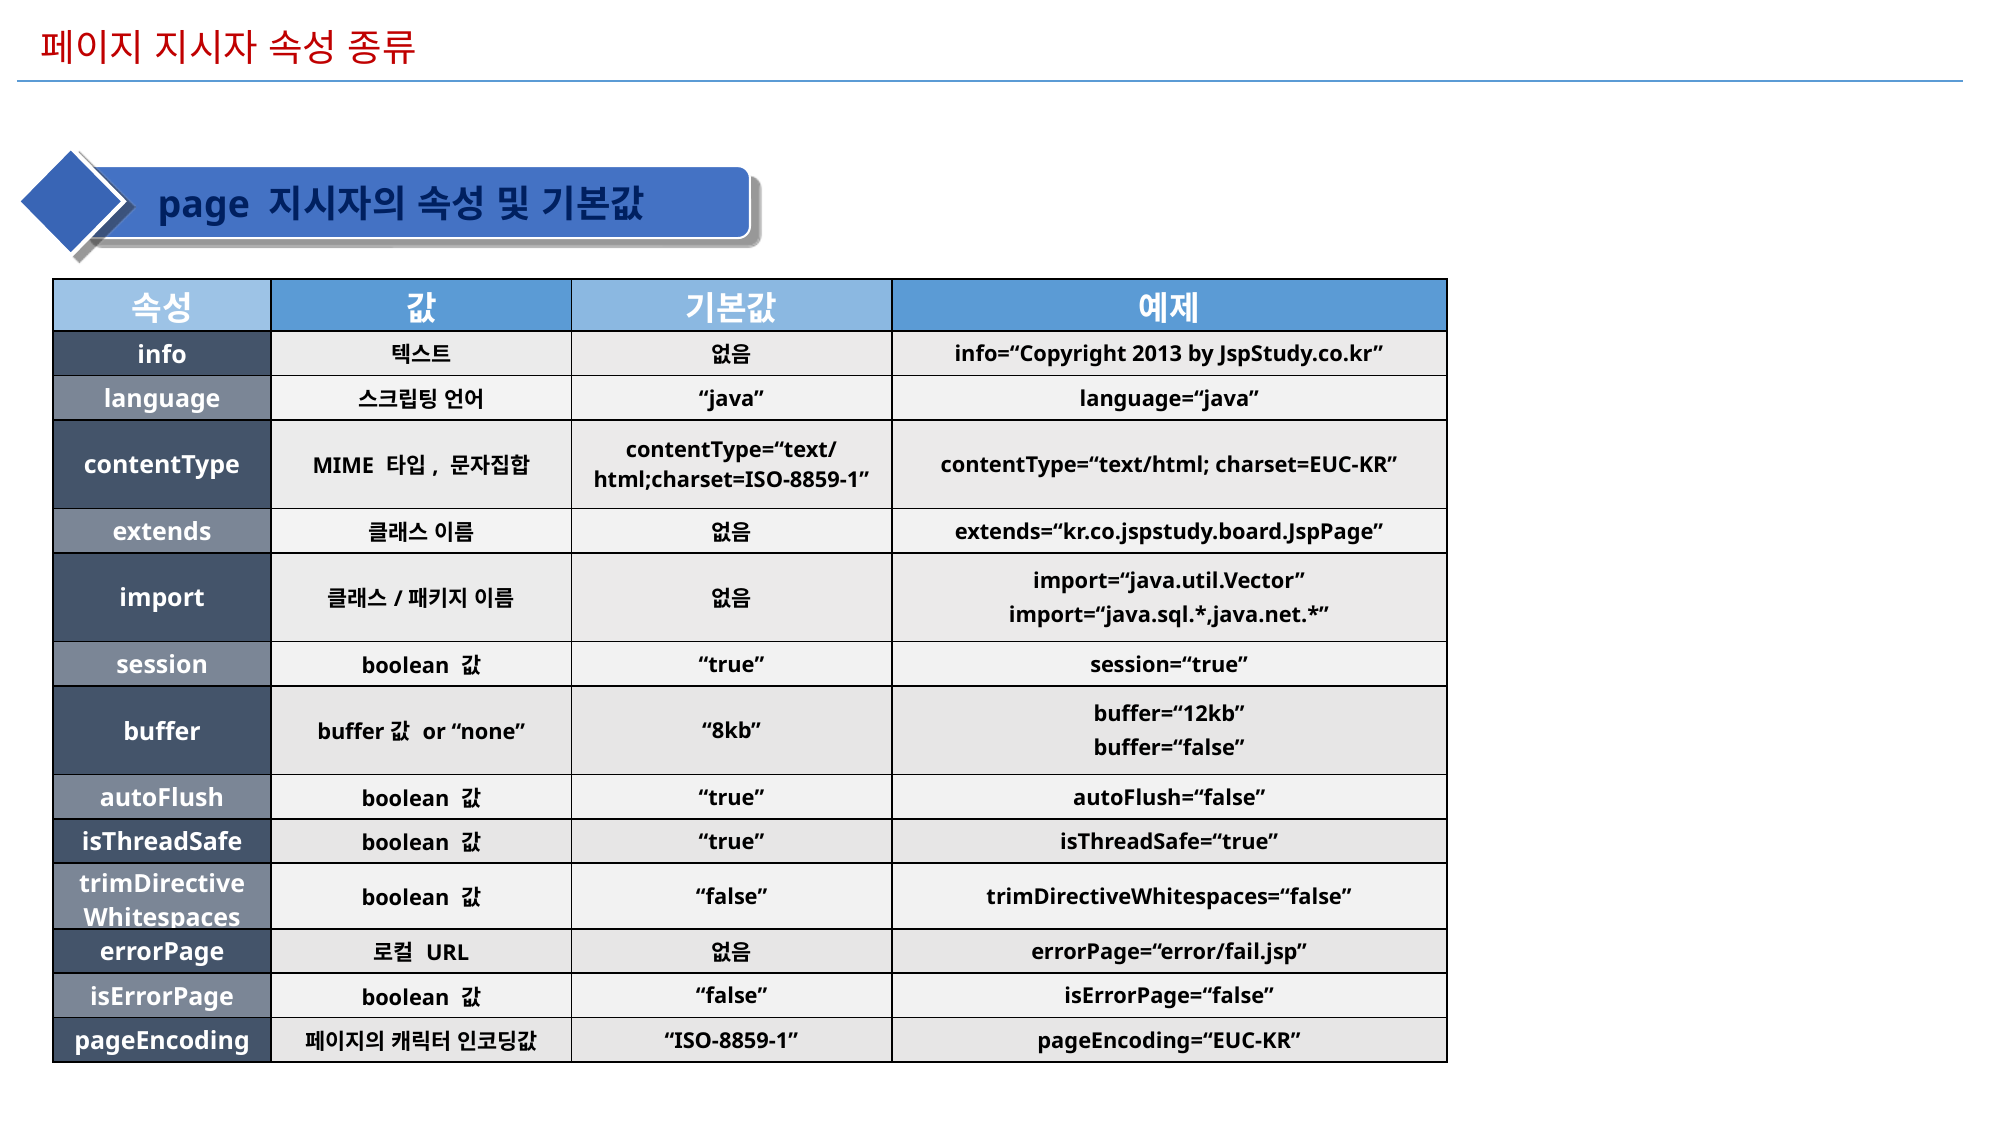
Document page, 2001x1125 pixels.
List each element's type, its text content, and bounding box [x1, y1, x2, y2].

table_cell language=“java” [893, 376, 1446, 419]
table_cell 텍스트 [272, 332, 571, 375]
table_cell 스크립팅 언어 [272, 376, 571, 419]
table_header 기본값 [572, 280, 891, 330]
table_cell autoFlush [54, 775, 270, 818]
table_cell session=“true” [893, 642, 1446, 685]
table_cell boolean 값 [272, 820, 571, 862]
table_cell isErrorPage=“false” [893, 974, 1446, 1017]
table_cell isThreadSafe=“true” [893, 820, 1446, 862]
table_cell “java” [572, 376, 891, 419]
table_header 예제 [893, 280, 1446, 330]
table_cell boolean 값 [272, 864, 571, 928]
table_cell pageEncoding [54, 1018, 270, 1061]
table_cell 페이지의 캐릭터 인코딩값 [272, 1018, 571, 1061]
table_cell language [54, 376, 270, 419]
table_cell 없음 [572, 930, 891, 972]
table_cell session [54, 642, 270, 685]
table_cell “true” [572, 820, 891, 862]
text_box 페이지 지시자 속성 종류 [25, 16, 729, 77]
table_cell “ISO-8859-1” [572, 1018, 891, 1061]
table_cell import [54, 554, 270, 641]
table_cell 없음 [572, 554, 891, 641]
table_cell 로컬 URL [272, 930, 571, 972]
table_cell info=“Copyright 2013 by JspStudy.co.kr” [893, 332, 1446, 375]
table_cell trimDirective Whitespaces [54, 864, 270, 928]
table_cell info [54, 332, 270, 375]
table_cell contentType=“text/html;charset=ISO-8859-1” [572, 421, 891, 508]
table_cell buffer [54, 687, 270, 774]
table_cell isErrorPage [54, 974, 270, 1017]
table_cell 클래스/패키지 이름 [272, 554, 571, 641]
table_cell “false” [572, 974, 891, 1017]
table_cell MIME 타입, 문자집합 [272, 421, 571, 508]
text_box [17, 147, 750, 256]
table_cell 없음 [572, 509, 891, 552]
table_cell errorPage [54, 930, 270, 972]
table_cell trimDirectiveWhitespaces=“false” [893, 864, 1446, 928]
table_cell errorPage=“error/fail.jsp” [893, 930, 1446, 972]
table_cell “true” [572, 642, 891, 685]
table_cell pageEncoding=“EUC-KR” [893, 1018, 1446, 1061]
table_header 속성 [54, 280, 270, 330]
table_cell “true” [572, 775, 891, 818]
table_cell isThreadSafe [54, 820, 270, 862]
table_cell boolean 값 [272, 642, 571, 685]
table_header 값 [272, 280, 571, 330]
table_cell buffer값 or “none” [272, 687, 571, 774]
table_cell import=“java.util.Vector” import=“java.sql.*,java.net.*” [893, 554, 1446, 641]
table_cell 클래스 이름 [272, 509, 571, 552]
table_cell boolean 값 [272, 974, 571, 1017]
table_cell extends=“kr.co.jspstudy.board.JspPage” [893, 509, 1446, 552]
table_cell extends [54, 509, 270, 552]
table_cell 없음 [572, 332, 891, 375]
table_cell contentType [54, 421, 270, 508]
table_cell “8kb” [572, 687, 891, 774]
table_cell autoFlush=“false” [893, 775, 1446, 818]
table_cell buffer=“12kb” buffer=“false” [893, 687, 1446, 774]
table_cell contentType=“text/html; charset=EUC-KR” [893, 421, 1446, 508]
table_cell “false” [572, 864, 891, 928]
table_cell boolean 값 [272, 775, 571, 818]
